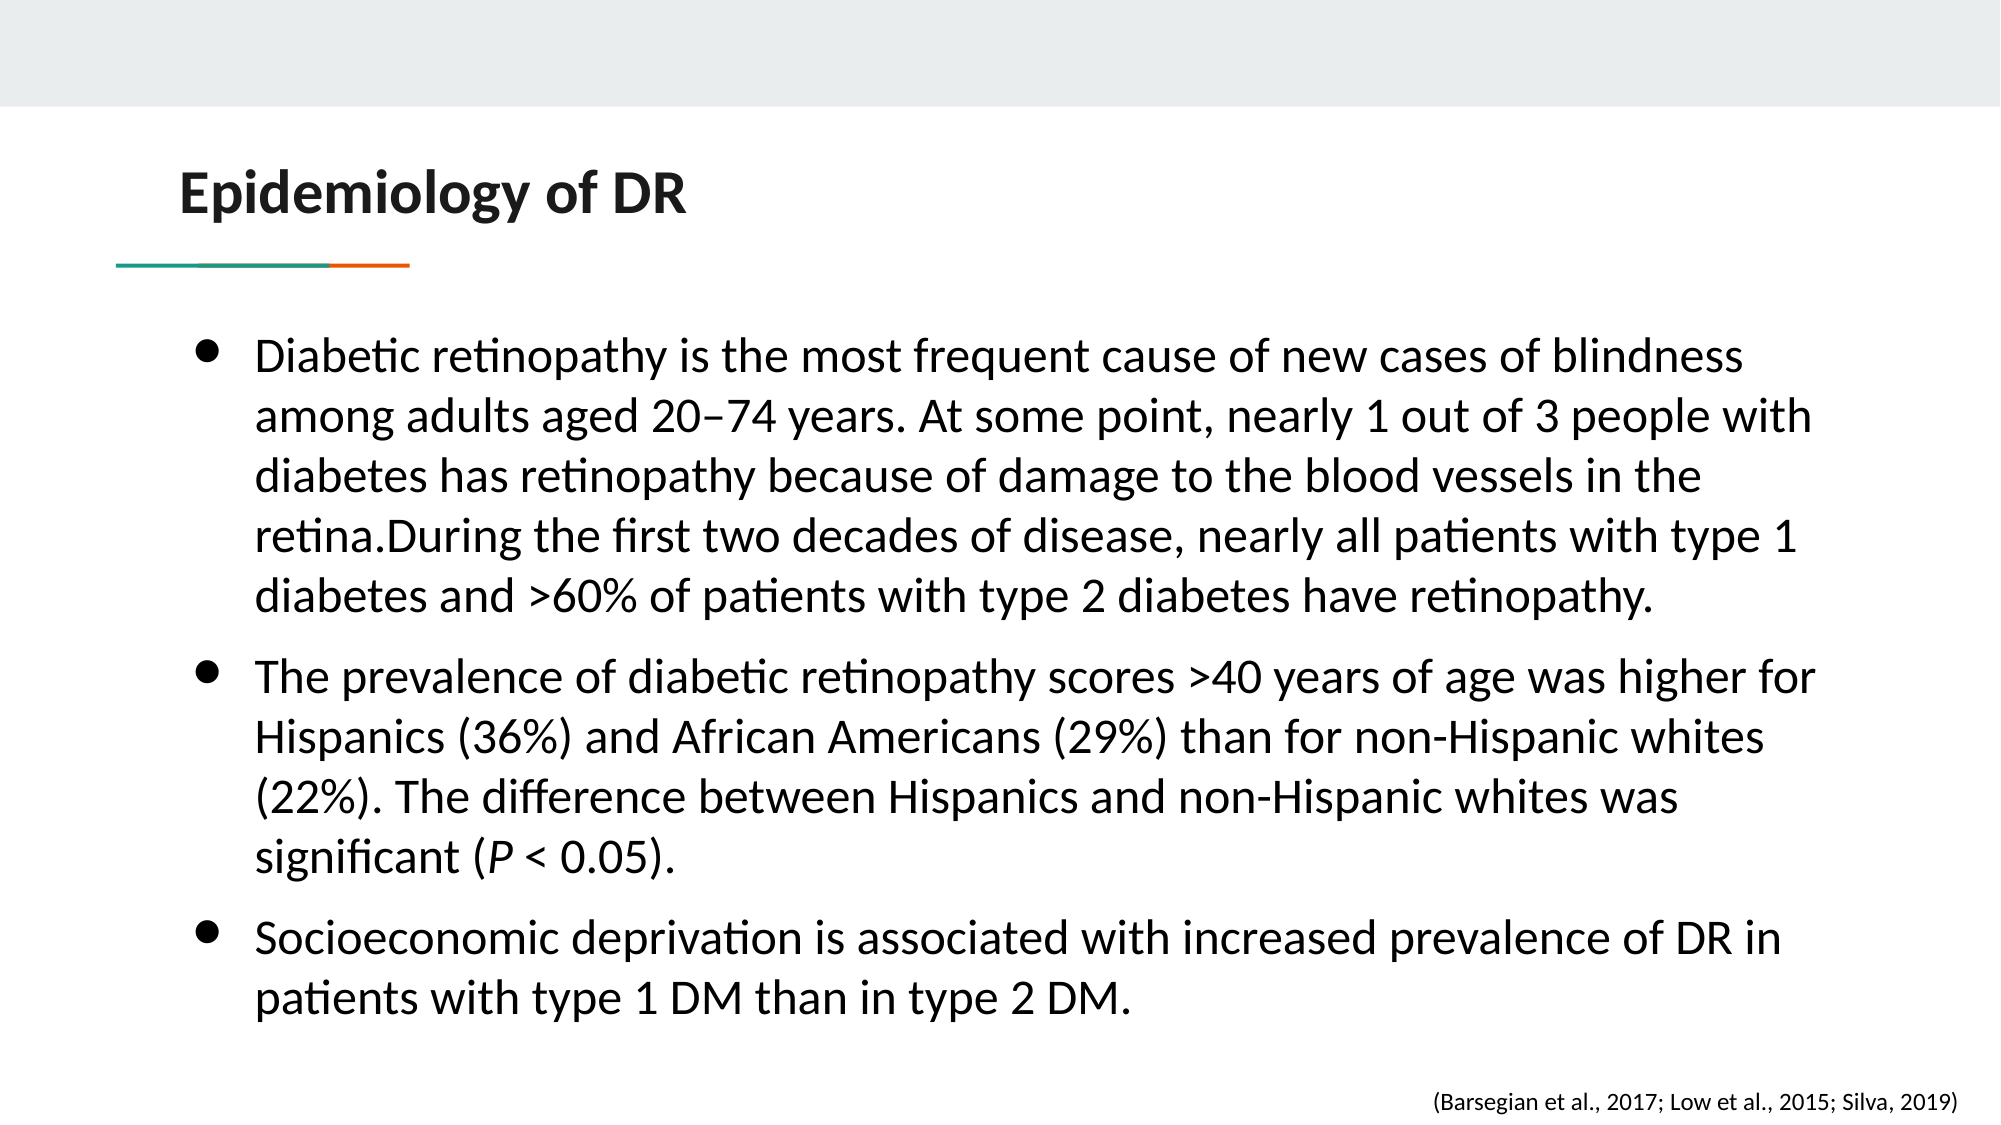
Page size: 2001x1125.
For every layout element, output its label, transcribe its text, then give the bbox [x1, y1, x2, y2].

list Diabetic retinopathy is the most frequent cause of new cases of blindness among adults aged 20–74 years. At some point, nearly 1 out of 3 people with diabetes has retinopathy because of damage to the blood vessels in the retina.During the first two decades of disease, nearly all patients with type 1 diabetes and >60% of patients with type 2 diabetes have retinopathy. The prevalence of diabetic retinopathy scores >40 years of age was higher for Hispanics (36%) and African Americans (29%) than for non-Hispanic whites (22%). The difference between Hispanics and non-Hispanic whites was significant (P < 0.05). Socioeconomic deprivation is associated with increased prevalence of DR in patients with type 1 DM than in type 2 DM. [159, 302, 1842, 1098]
title Epidemiology of DR [159, 131, 1842, 248]
text_box (Barsegian et al., 2017; Low et al., 2015; Silva, 2019) [1417, 1069, 2000, 1125]
